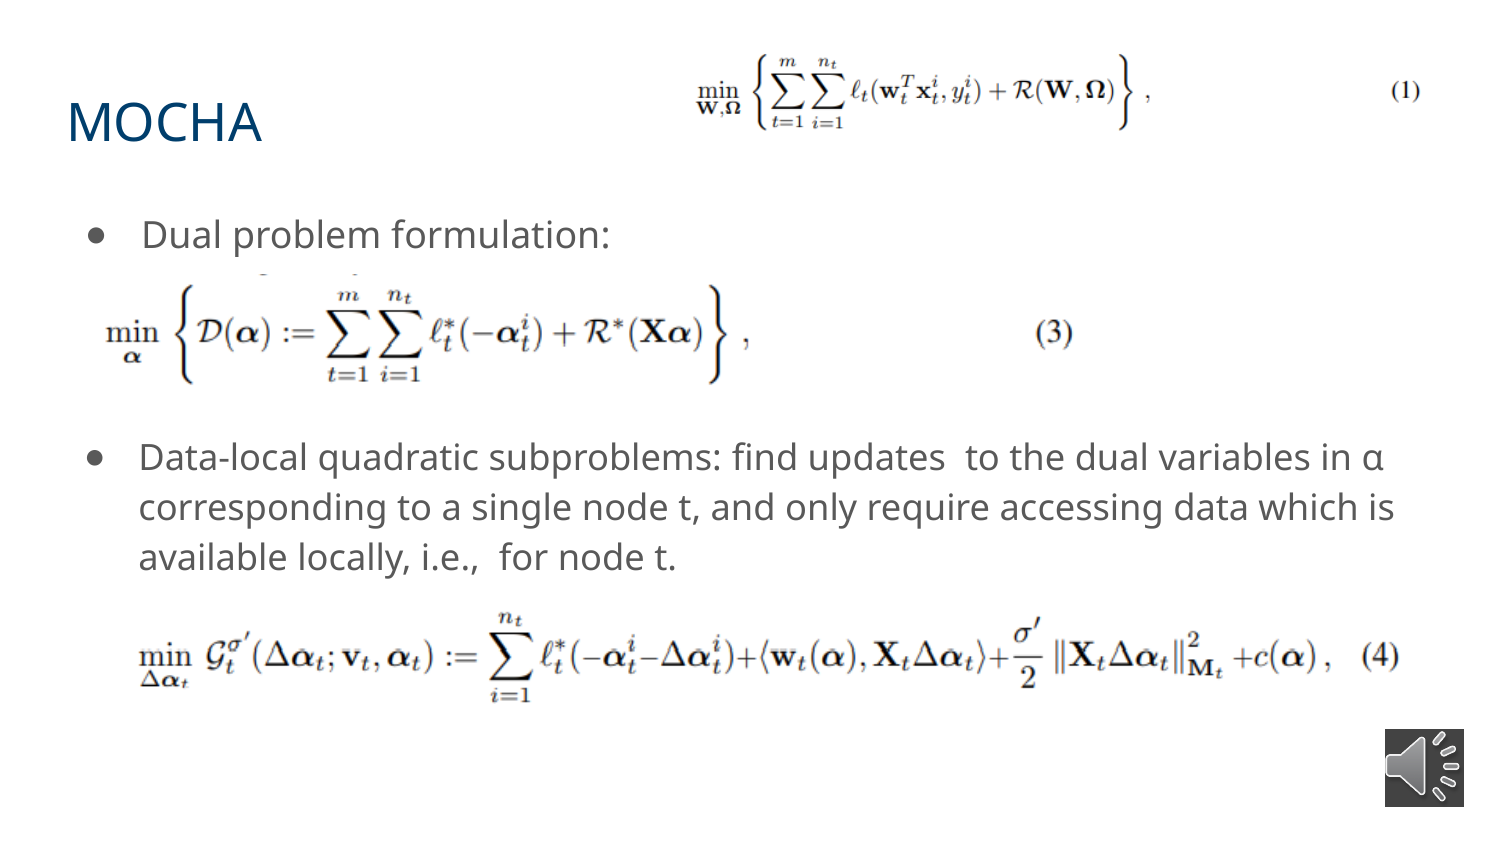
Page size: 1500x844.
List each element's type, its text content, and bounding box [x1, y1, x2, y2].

picture [50, 274, 1083, 393]
picture [1384, 728, 1465, 809]
picture [122, 605, 1417, 704]
slide_number 12 [1389, 764, 1480, 830]
list Dual problem formulation: [51, 189, 1449, 371]
title MOCHA [51, 72, 1449, 167]
picture [675, 42, 1436, 137]
